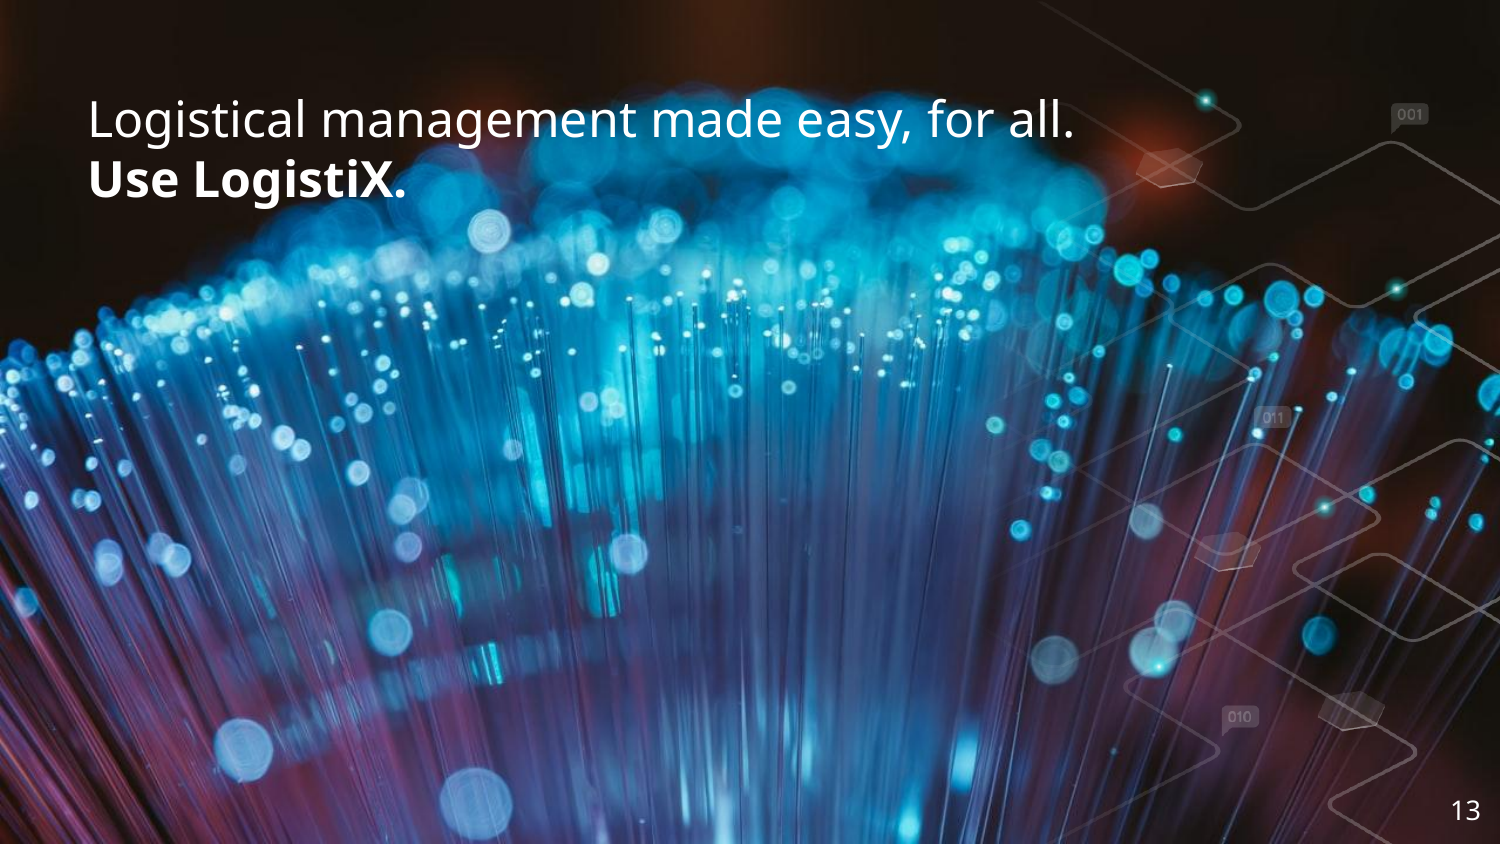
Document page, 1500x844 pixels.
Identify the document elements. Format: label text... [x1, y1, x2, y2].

title Logistical management made easy, for all. Use LogistiX. [87, 87, 1182, 314]
picture [0, 0, 1500, 844]
slide_number ‹#› [1391, 779, 1482, 844]
